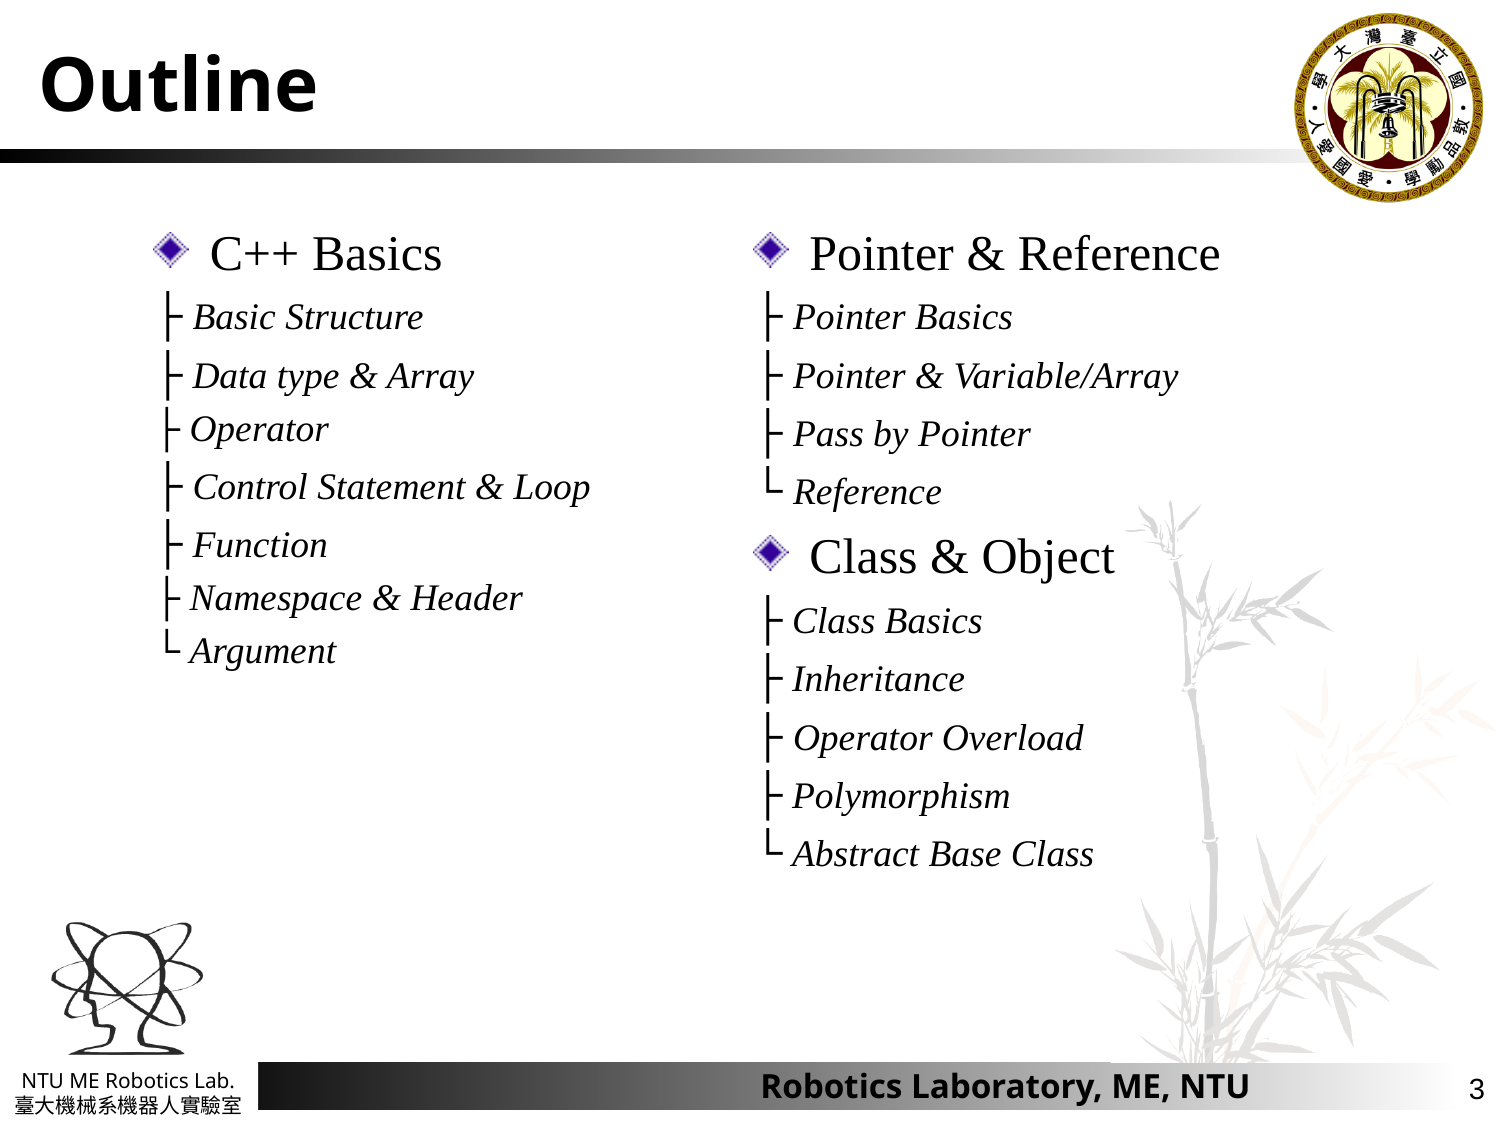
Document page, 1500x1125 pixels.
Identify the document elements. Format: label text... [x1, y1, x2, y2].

slide_number 3 [1149, 1062, 1500, 1125]
title Outline [22, 12, 1206, 151]
text_box Pointer & Reference ├ Pointer Basics ├ Pointer & Variable/Array ├ Pass by Pointer └ Reference Class & Object ├ Class Basics ├ Inheritance ├ Operator Overload ├ Polymorphism └ Abstract Base Class [738, 212, 1303, 981]
picture [153, 232, 189, 268]
picture [1293, 13, 1483, 203]
picture [753, 535, 789, 571]
list C++ Basics ├ Basic Structure ├ Data type & Array ├ Operator ├ Control Statement & Loop ├ Function ├ Namespace & Header └ Argument [138, 212, 703, 981]
picture [51, 918, 205, 1060]
picture [753, 232, 789, 268]
